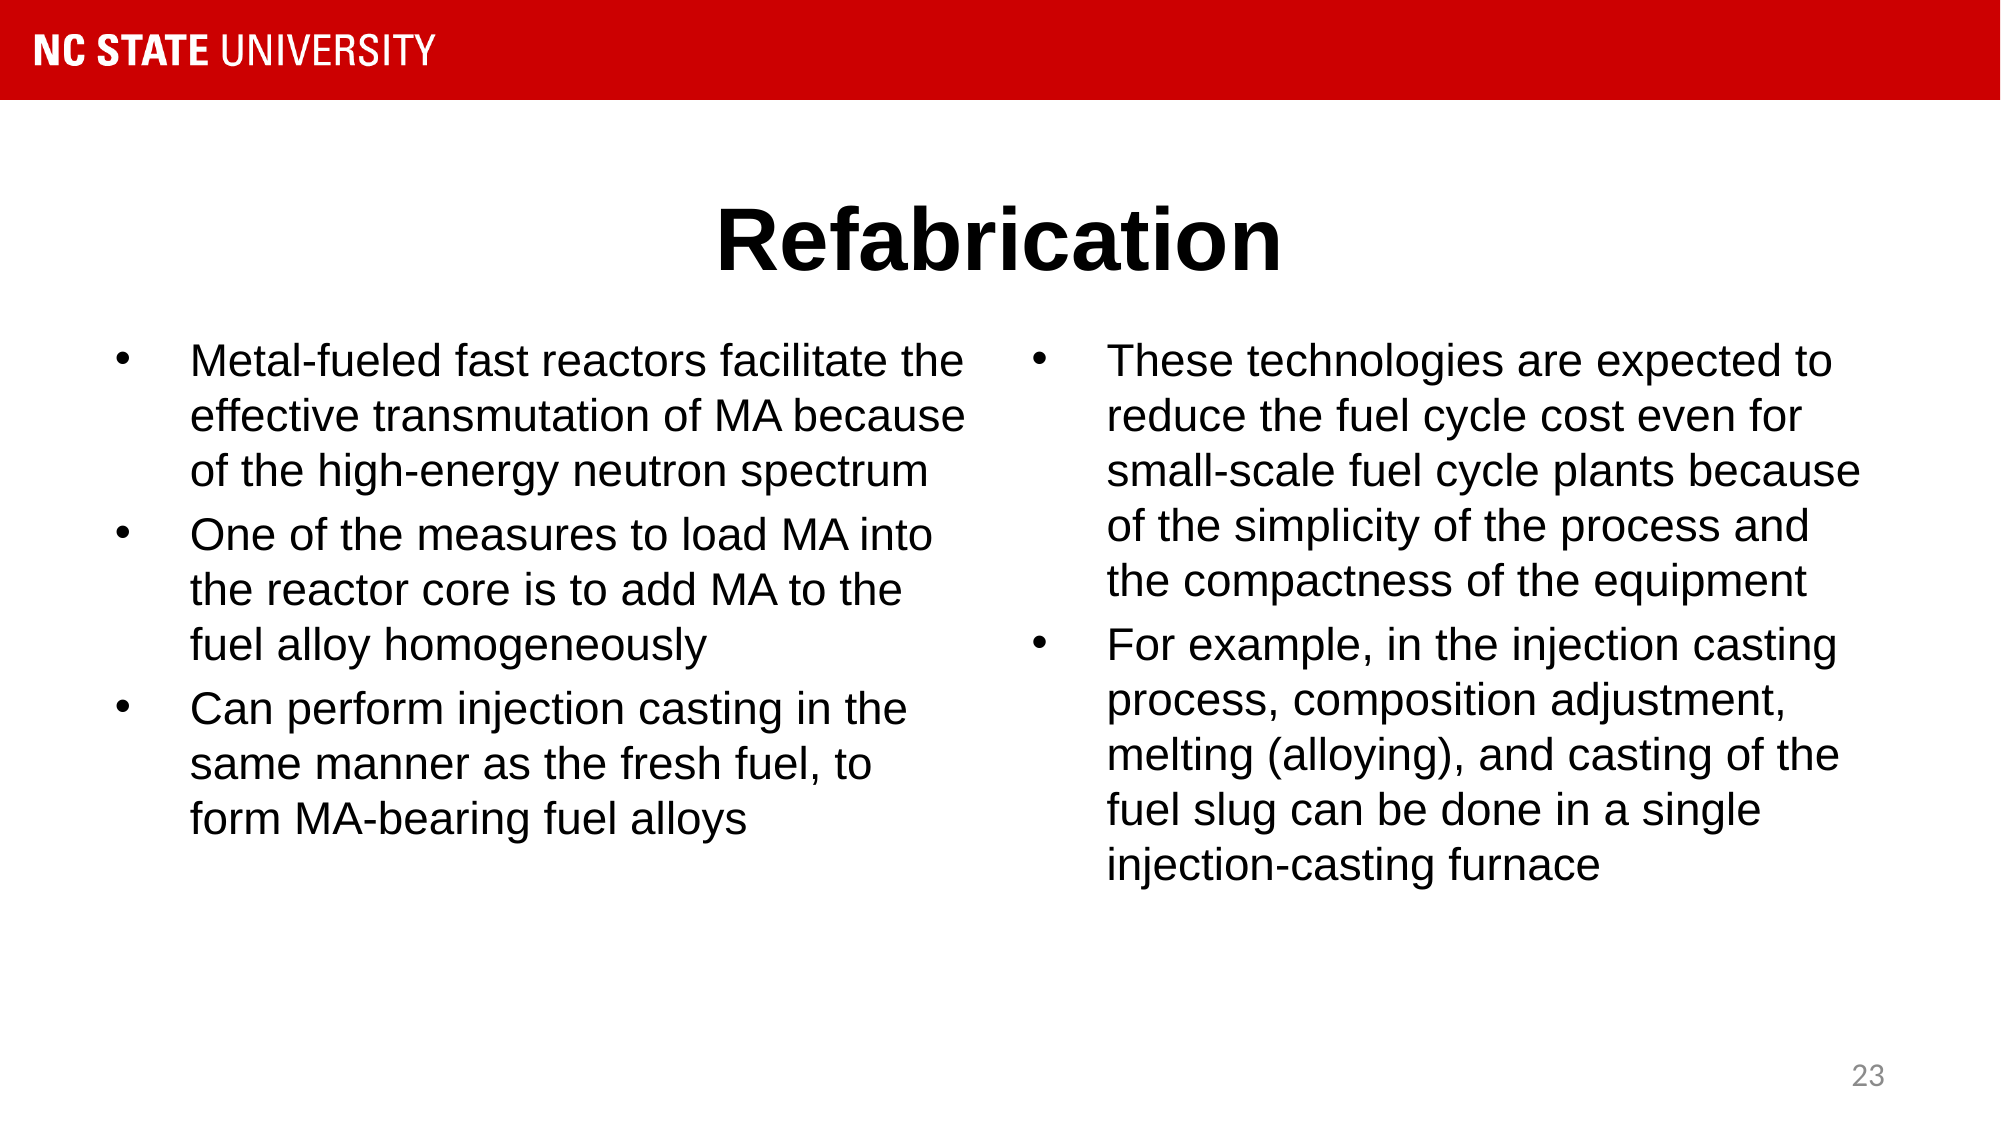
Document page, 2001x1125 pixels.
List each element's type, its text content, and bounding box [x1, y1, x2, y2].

slide_number 23 [1433, 1042, 1900, 1103]
picture [0, 0, 2001, 100]
list These technologies are expected to reduce the fuel cycle cost even for small-scale fuel cycle plants because of the simplicity of the process and the compactness of the equipment For example, in the injection casting process, composition adjustment, melting (alloying), and casting of the fuel slug can be done in a single injection-casting furnace [1016, 322, 1900, 1005]
list Metal-fueled fast reactors facilitate the effective transmutation of MA because of the high-energy neutron spectrum One of the measures to load MA into the reactor core is to add MA to the fuel alloy homogeneously Can perform injection casting in the same manner as the fresh fuel, to form MA-bearing fuel alloys [99, 322, 984, 1005]
title Refabrication [99, 147, 1900, 323]
